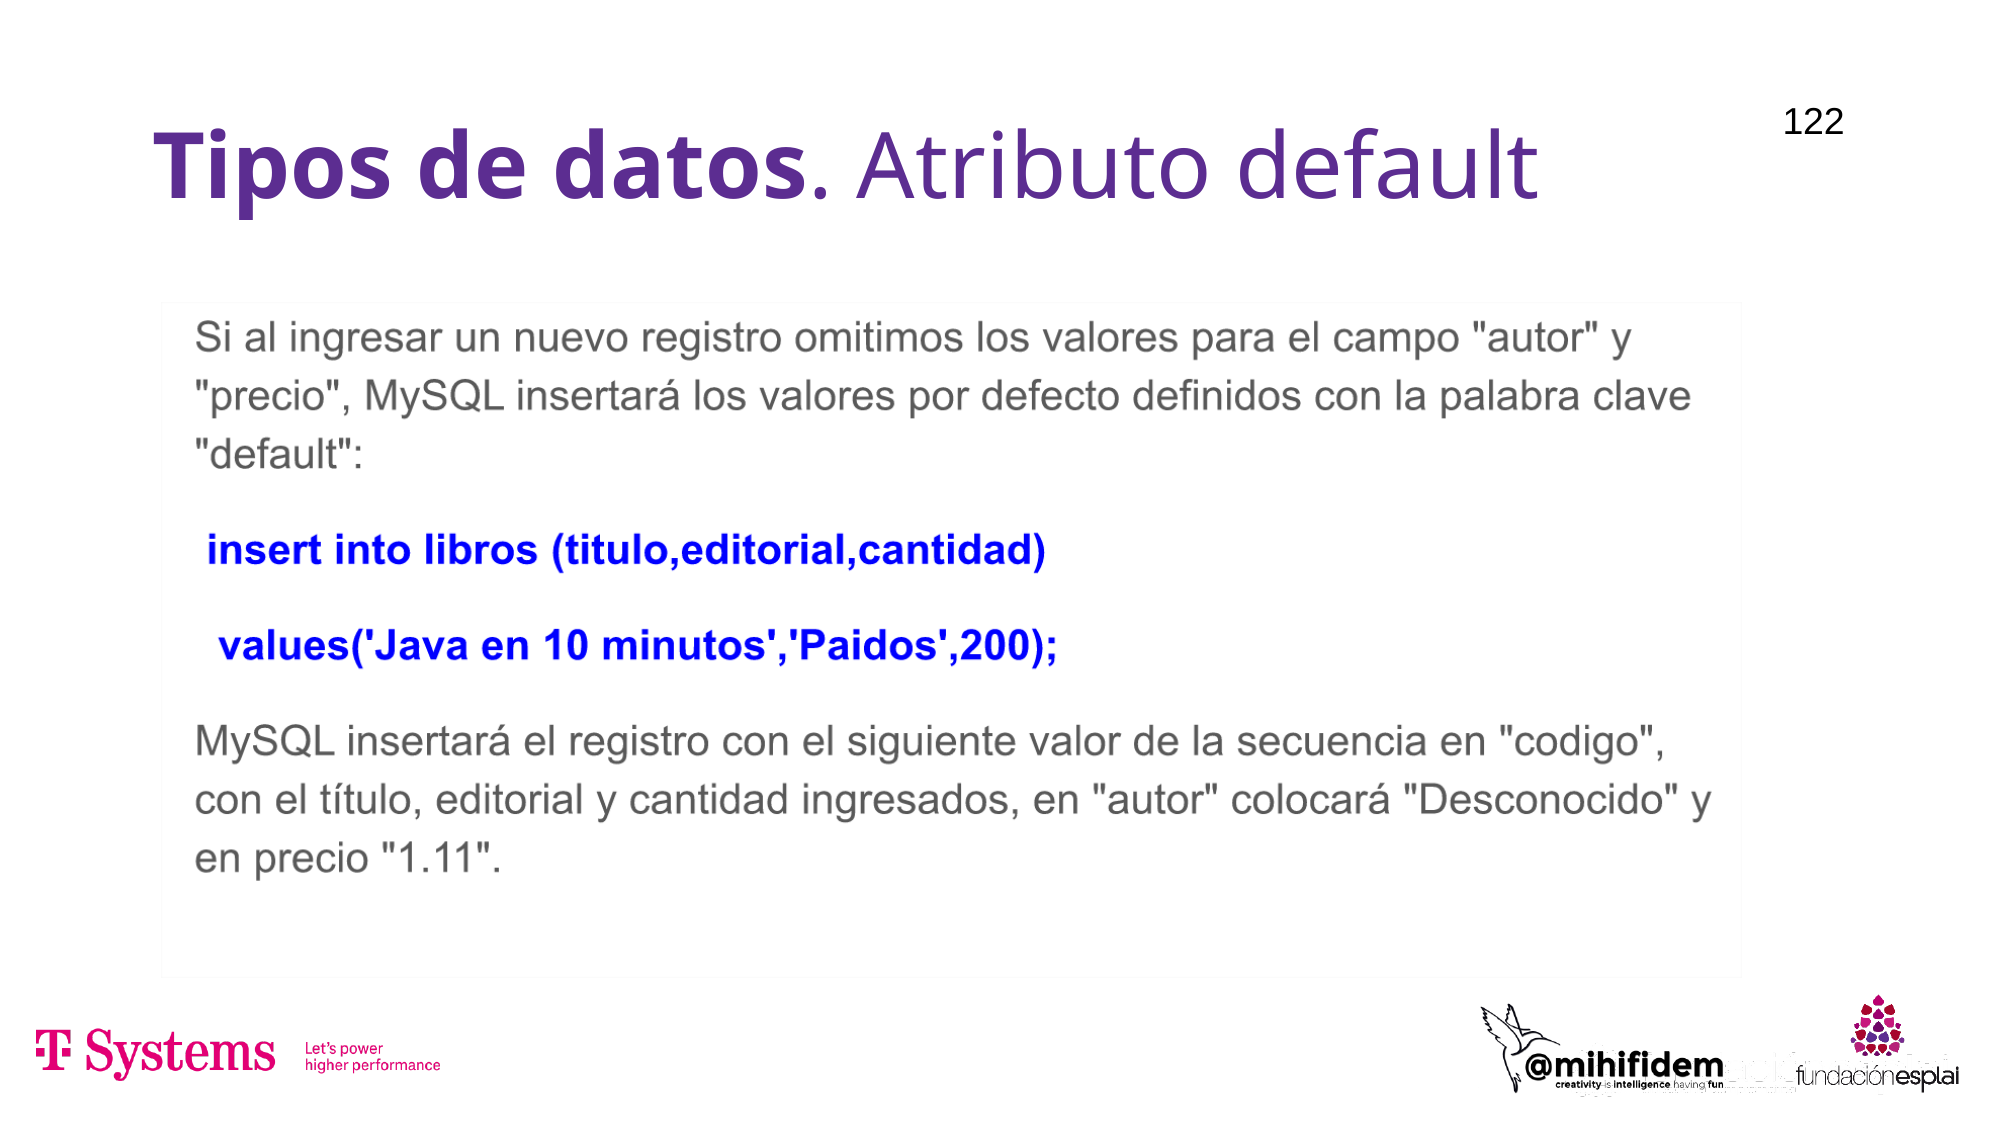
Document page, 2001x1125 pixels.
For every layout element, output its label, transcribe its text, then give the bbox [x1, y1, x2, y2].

picture [161, 302, 1742, 979]
text_box Tipos de datos. Atributo default [137, 59, 1863, 278]
text_box 122 [1767, 89, 1863, 150]
picture [36, 1027, 440, 1081]
picture [1472, 986, 1965, 1103]
